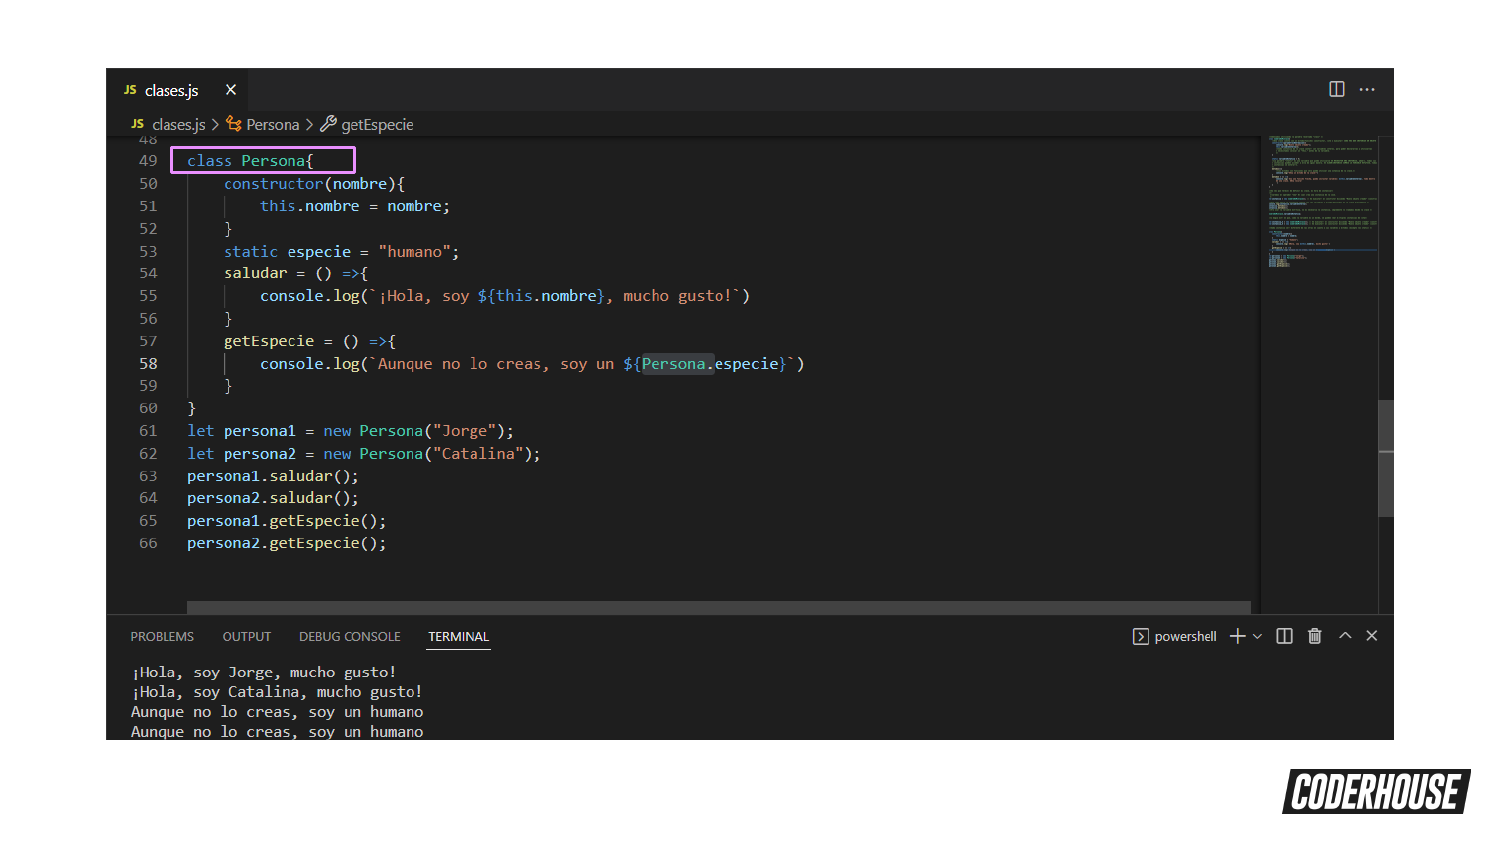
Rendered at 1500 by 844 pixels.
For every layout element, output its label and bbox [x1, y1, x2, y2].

picture [1281, 769, 1471, 814]
picture [106, 68, 1394, 740]
